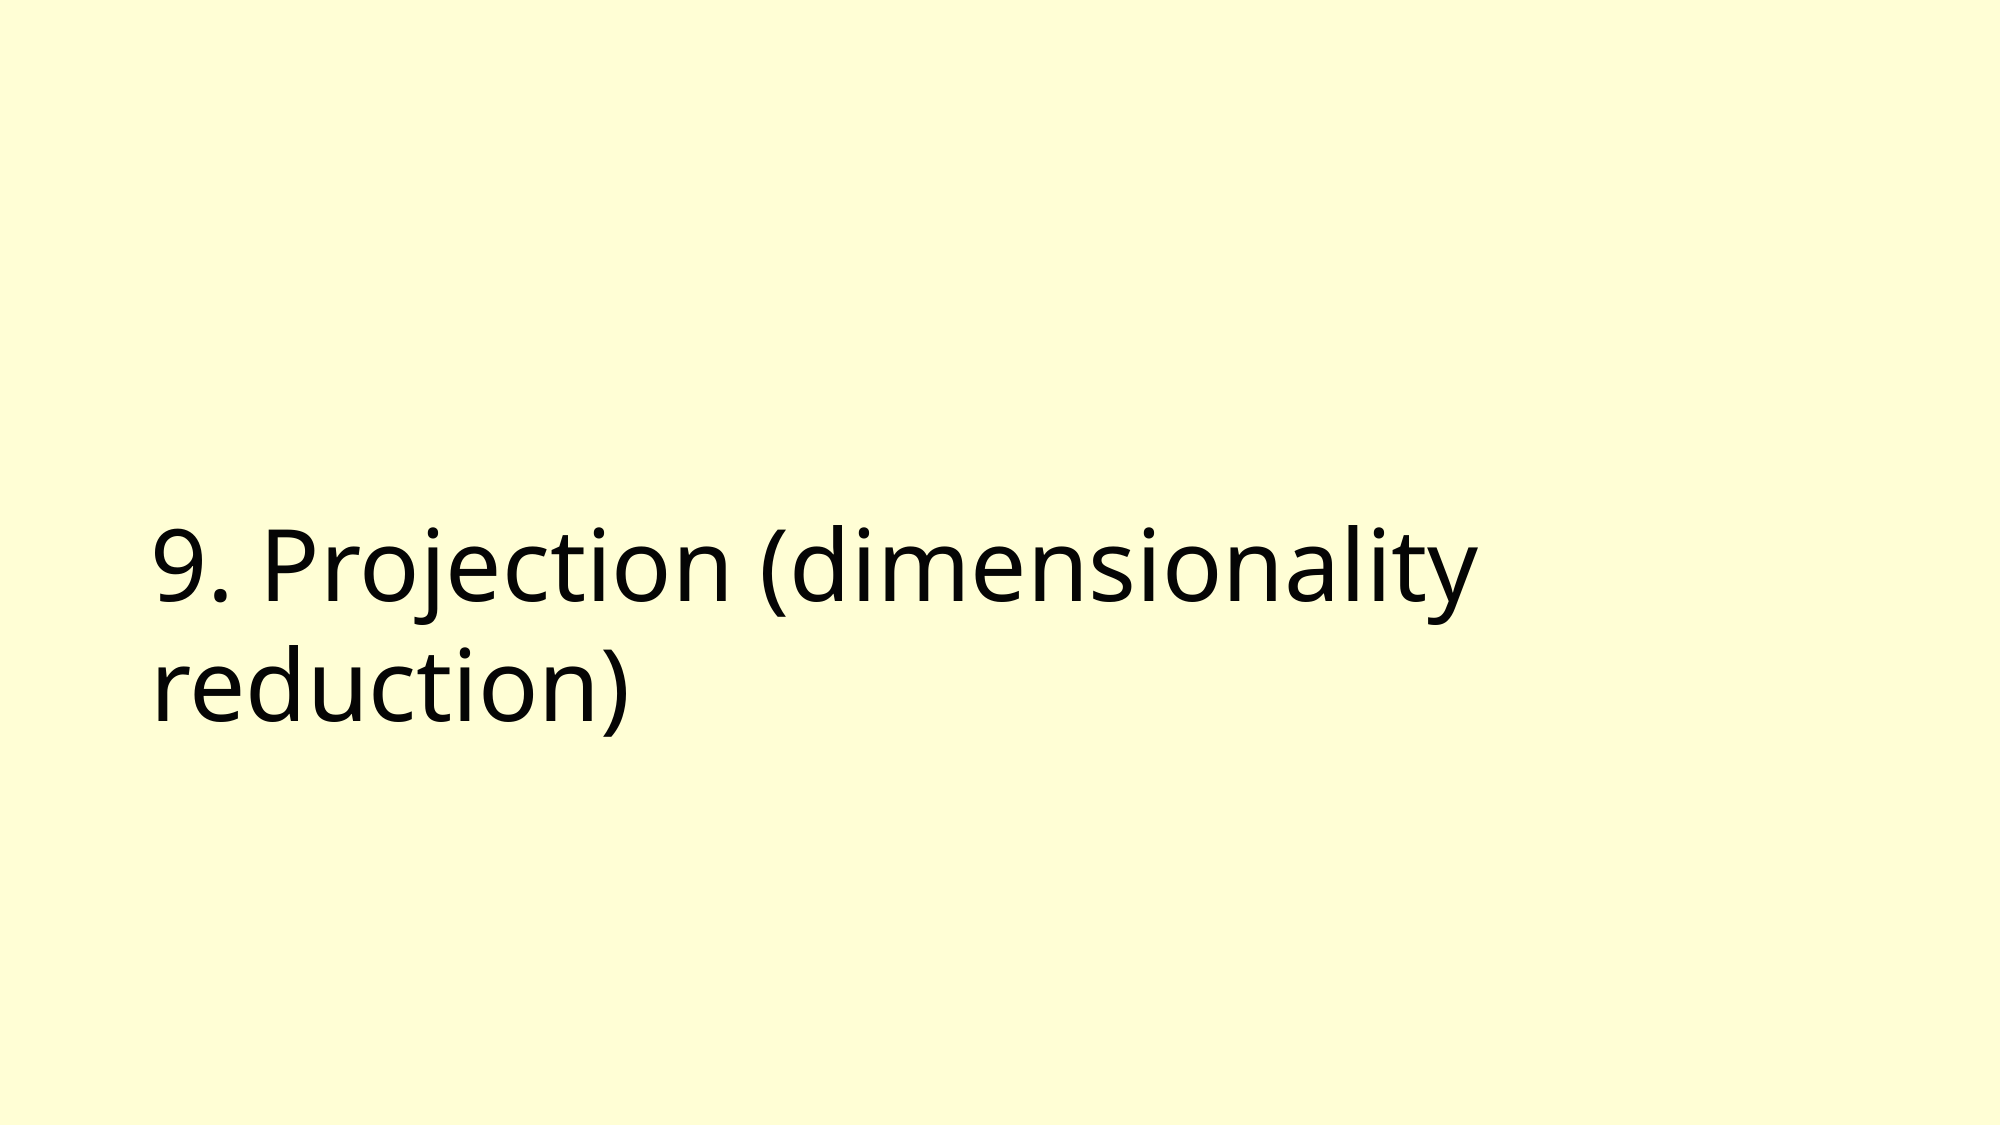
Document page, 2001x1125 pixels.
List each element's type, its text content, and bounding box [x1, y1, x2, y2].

text_box 9. Projection (dimensionality reduction) [135, 494, 1865, 749]
